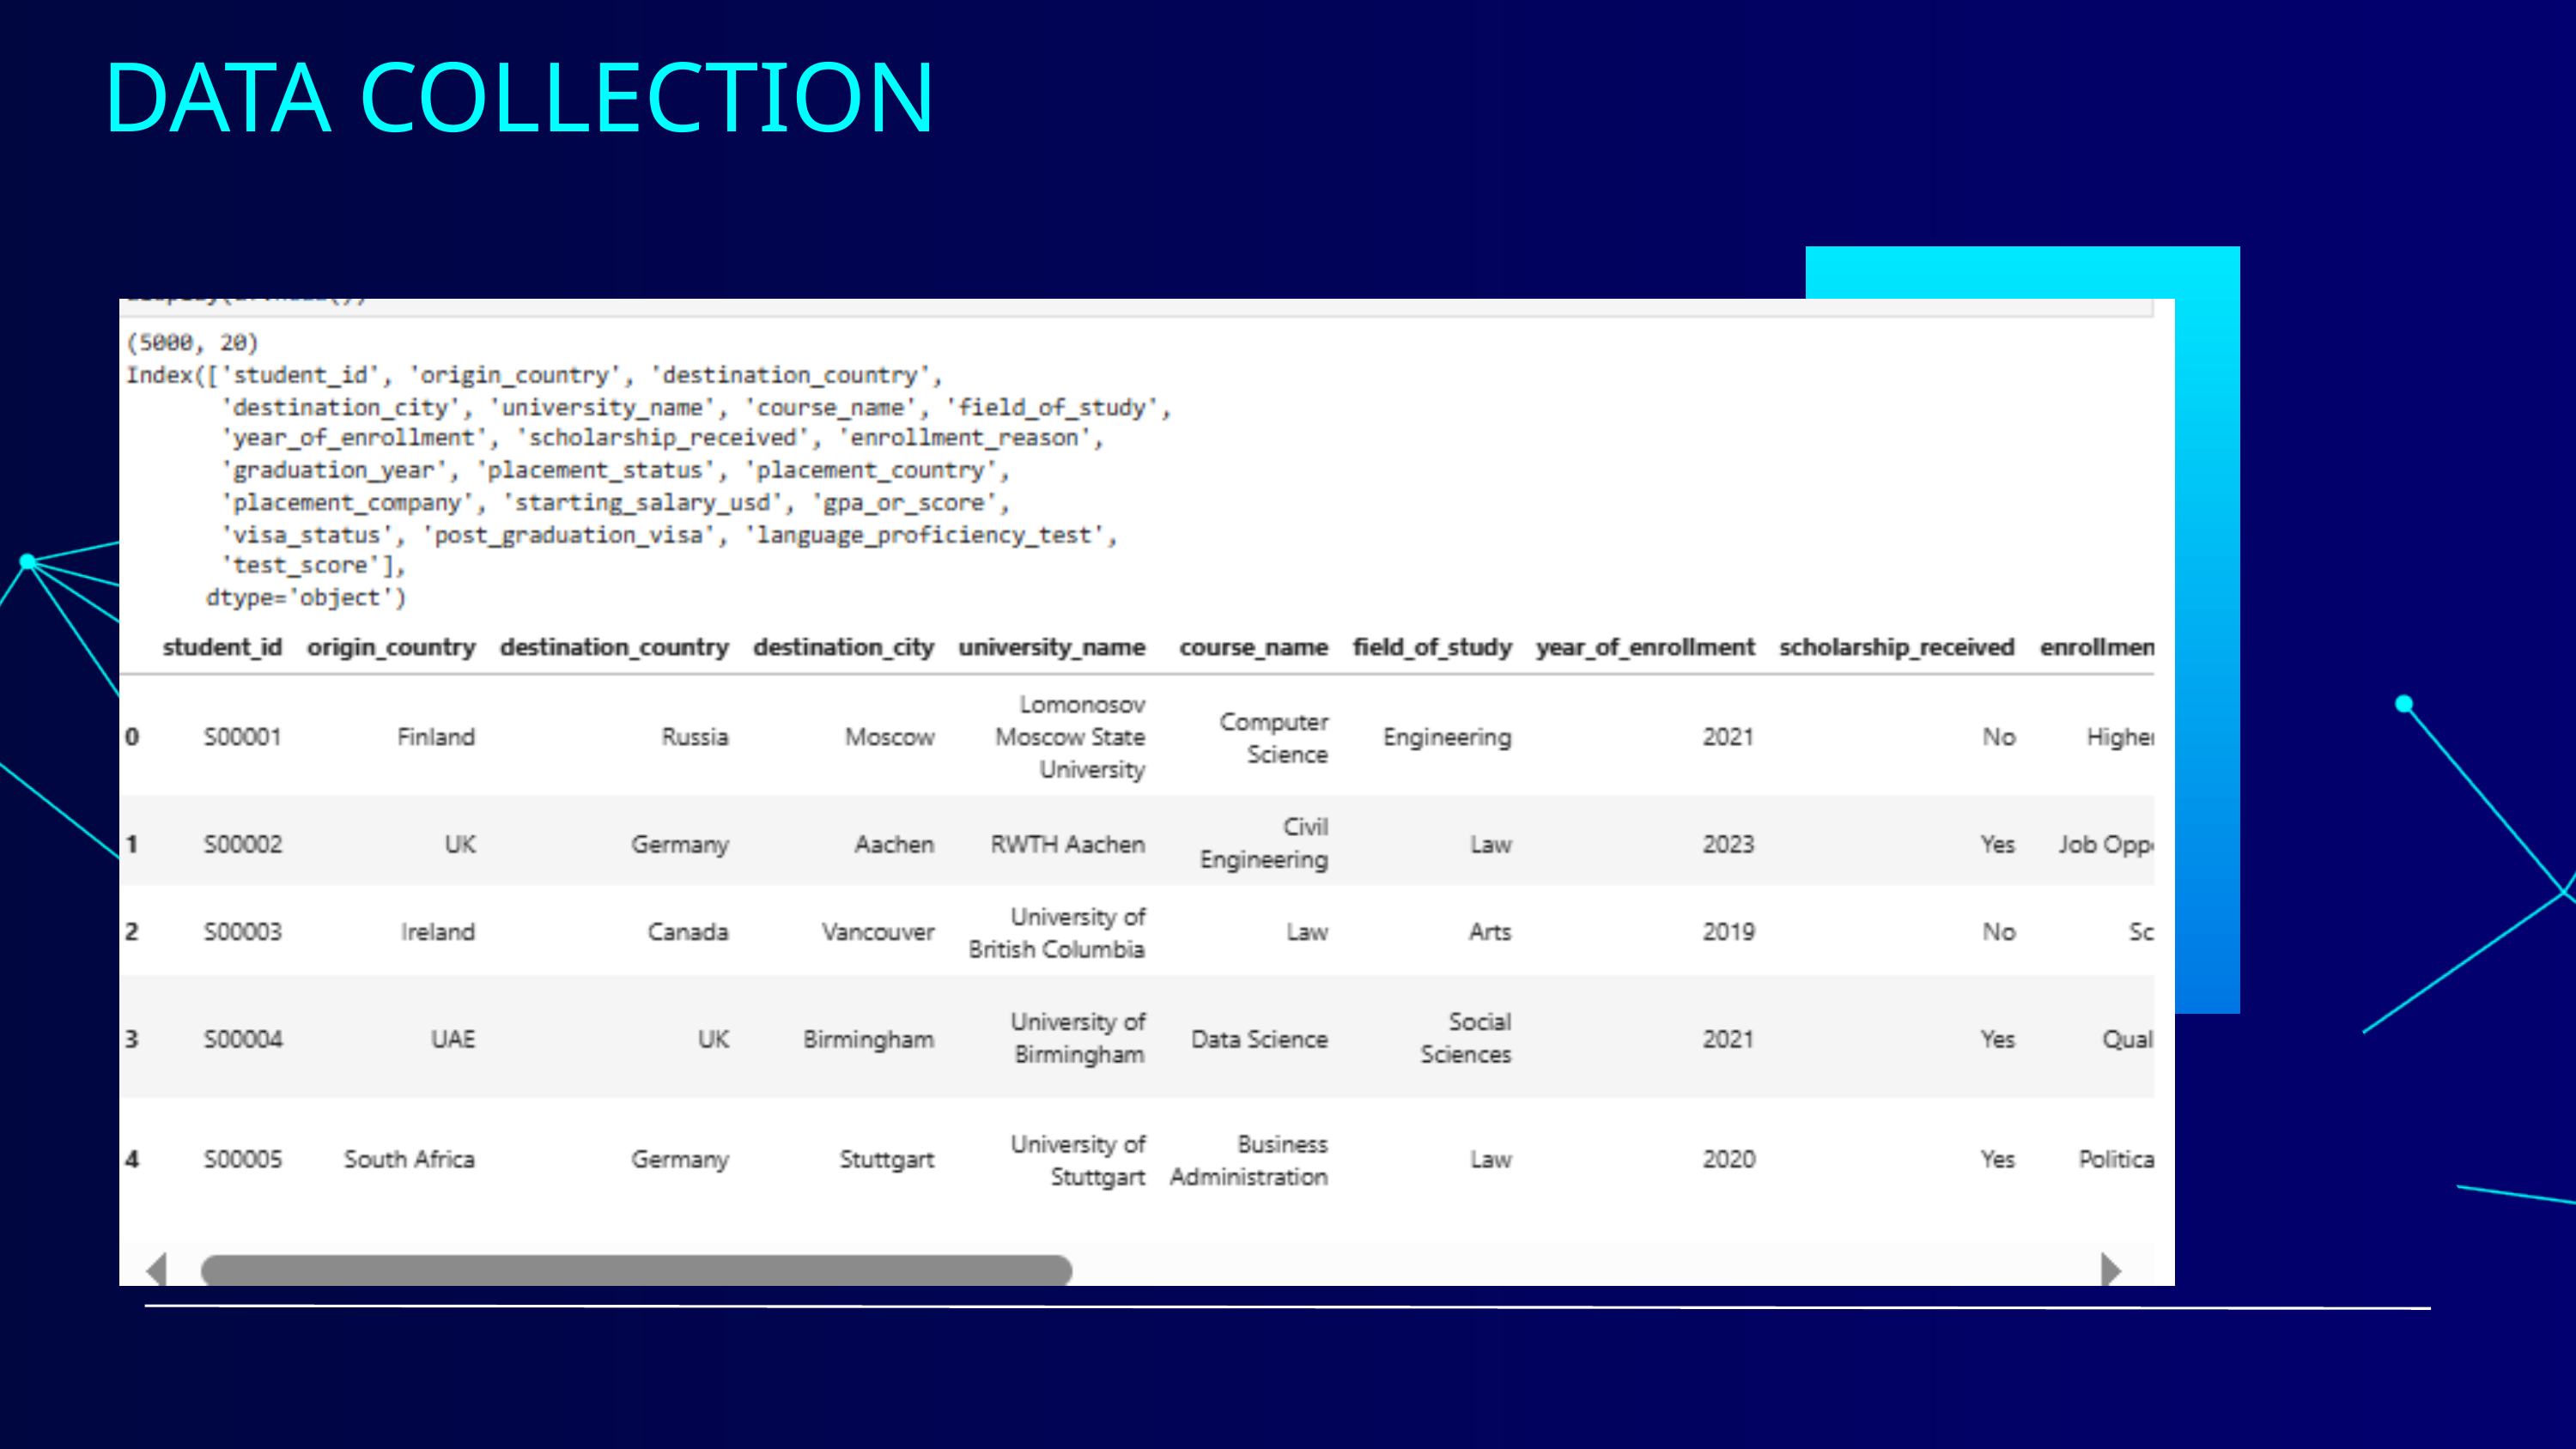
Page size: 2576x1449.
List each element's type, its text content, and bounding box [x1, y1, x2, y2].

text_box [119, 299, 2175, 1286]
text_box DATA COLLECTION [101, 62, 1255, 152]
text_box [0, 278, 119, 990]
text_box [1805, 246, 2241, 1014]
text_box [2245, 502, 2576, 1278]
